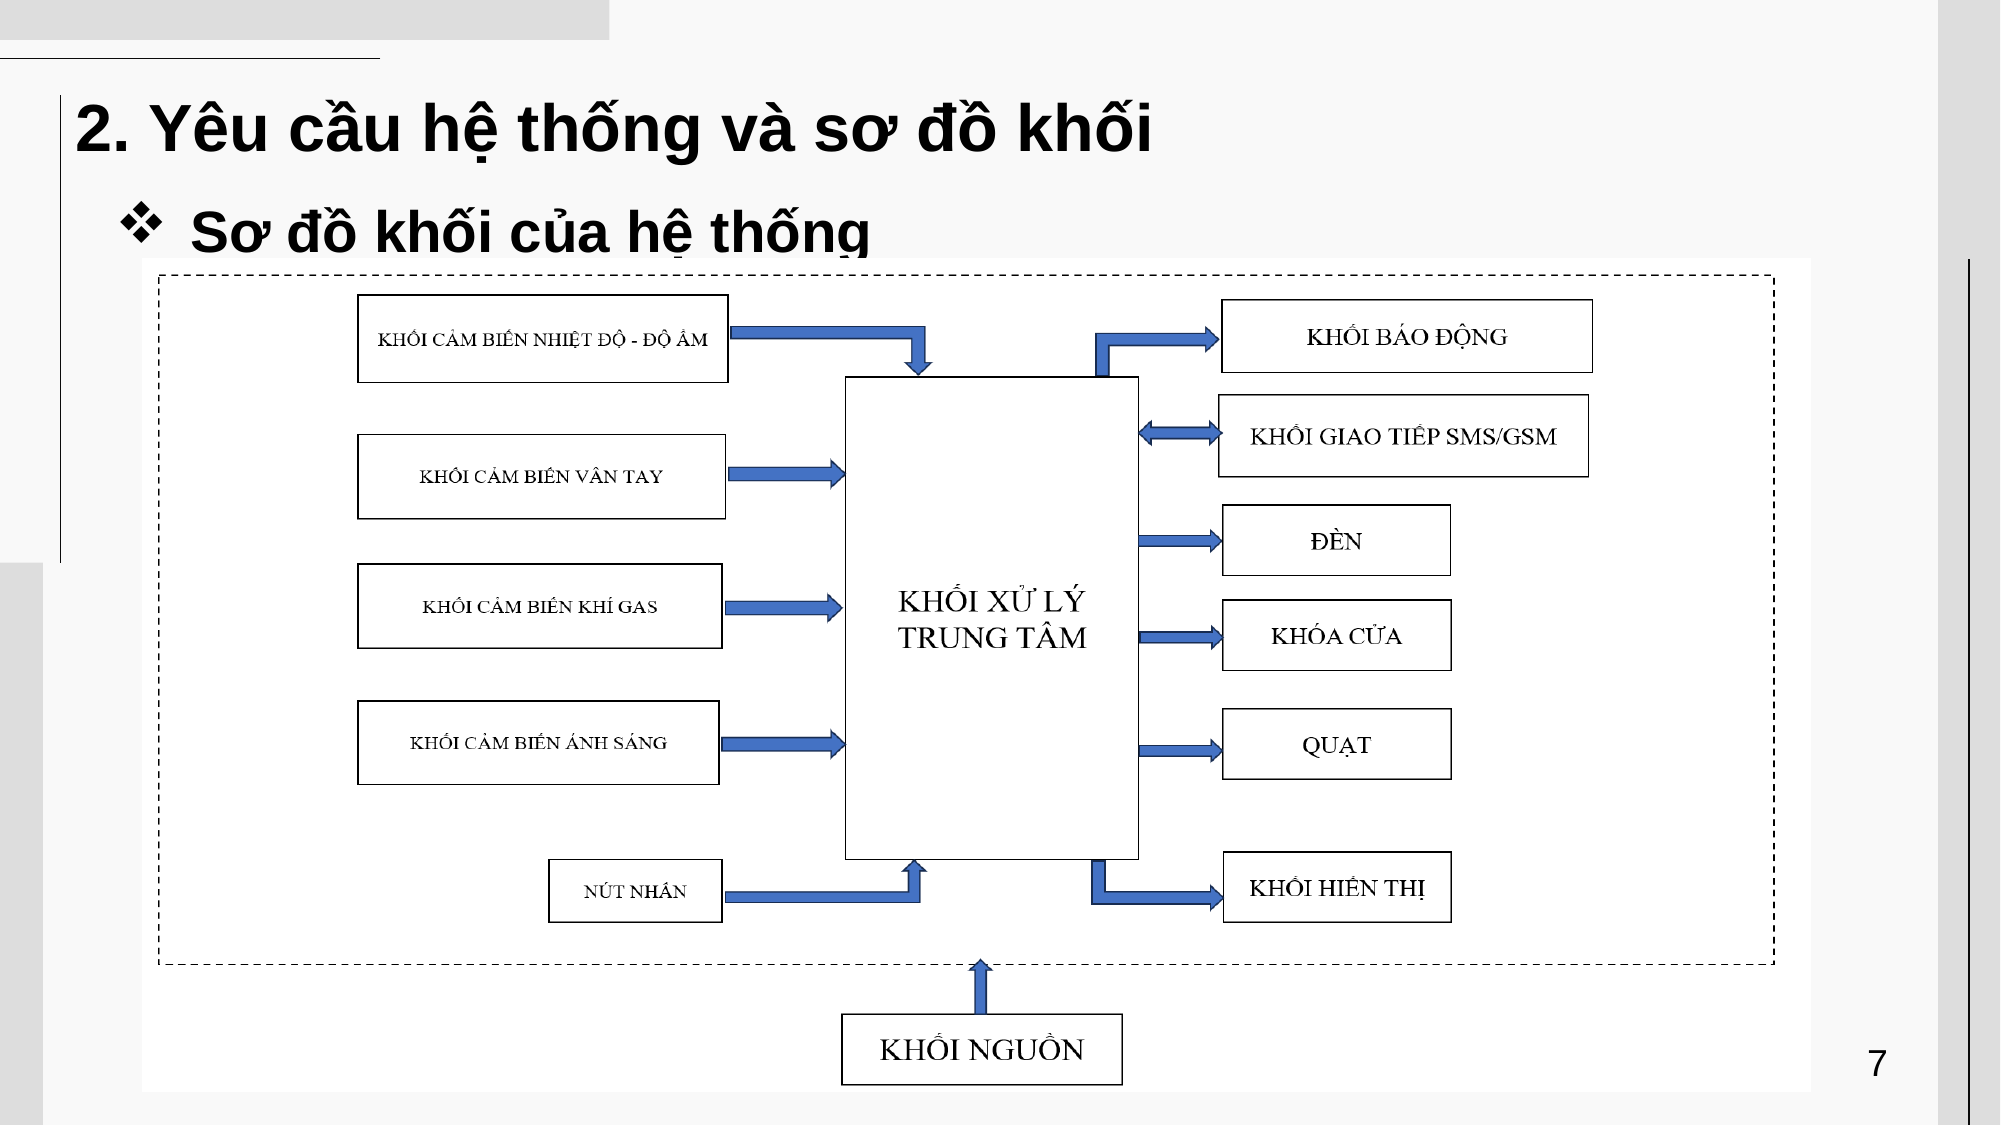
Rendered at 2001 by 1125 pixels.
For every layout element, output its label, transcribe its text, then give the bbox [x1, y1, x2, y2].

text_box 7 [1852, 1031, 1927, 1092]
picture [142, 257, 1812, 1093]
text_box Sơ đồ khối của hệ thống [100, 186, 1101, 272]
text_box 2. Yêu cầu hệ thống và sơ đồ khối [60, 77, 1528, 173]
text_box [0, 0, 610, 40]
text_box [0, 562, 43, 1125]
